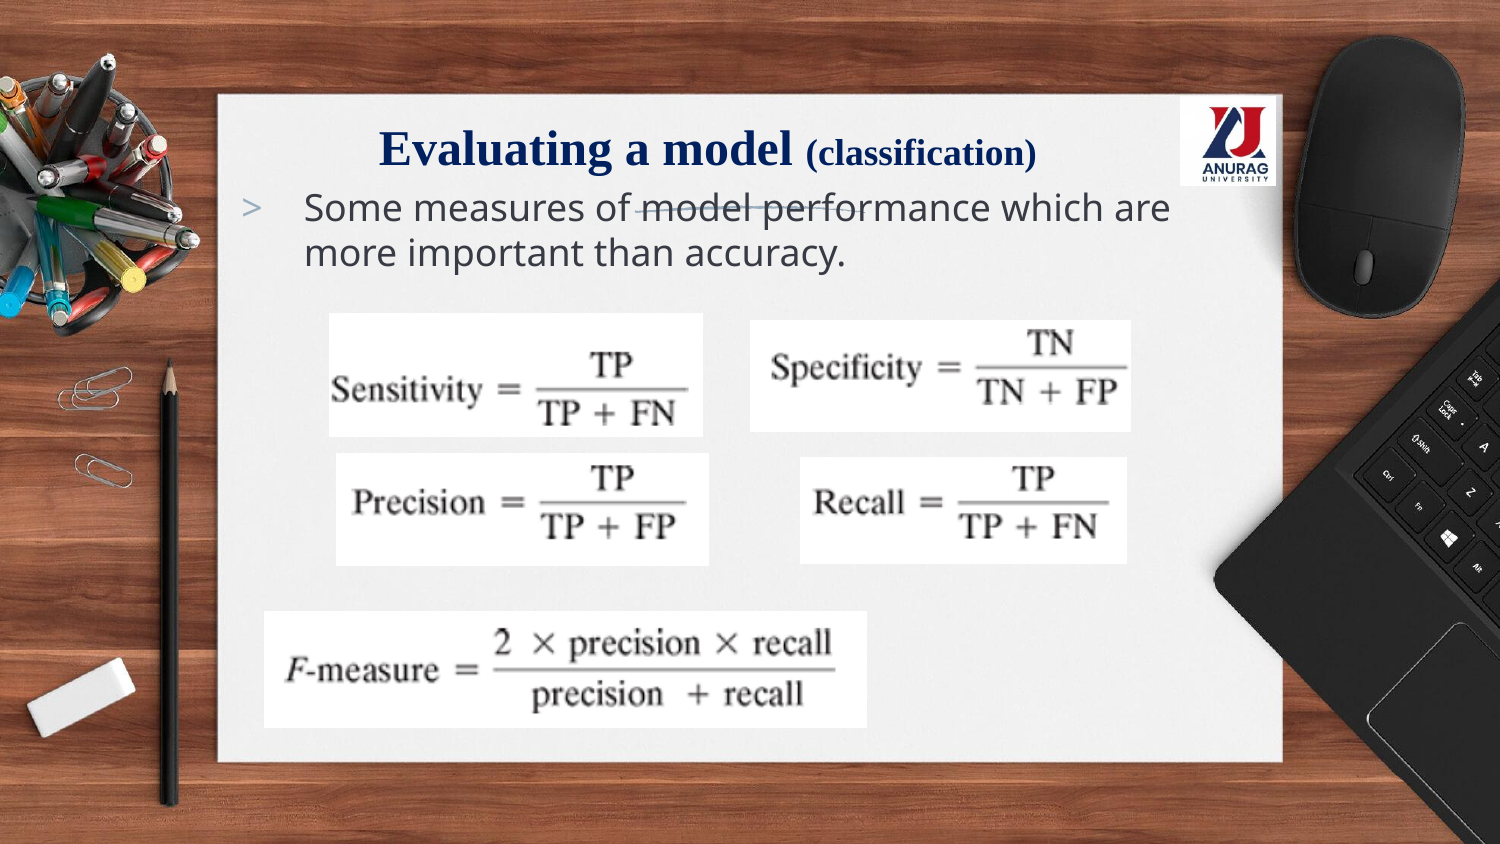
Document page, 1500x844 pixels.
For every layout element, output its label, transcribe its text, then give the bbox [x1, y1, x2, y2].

list Some measures of model performance which are more important than accuracy. [228, 184, 1258, 736]
picture [0, 0, 1500, 844]
title Evaluating a model (classification) [225, 102, 1174, 176]
